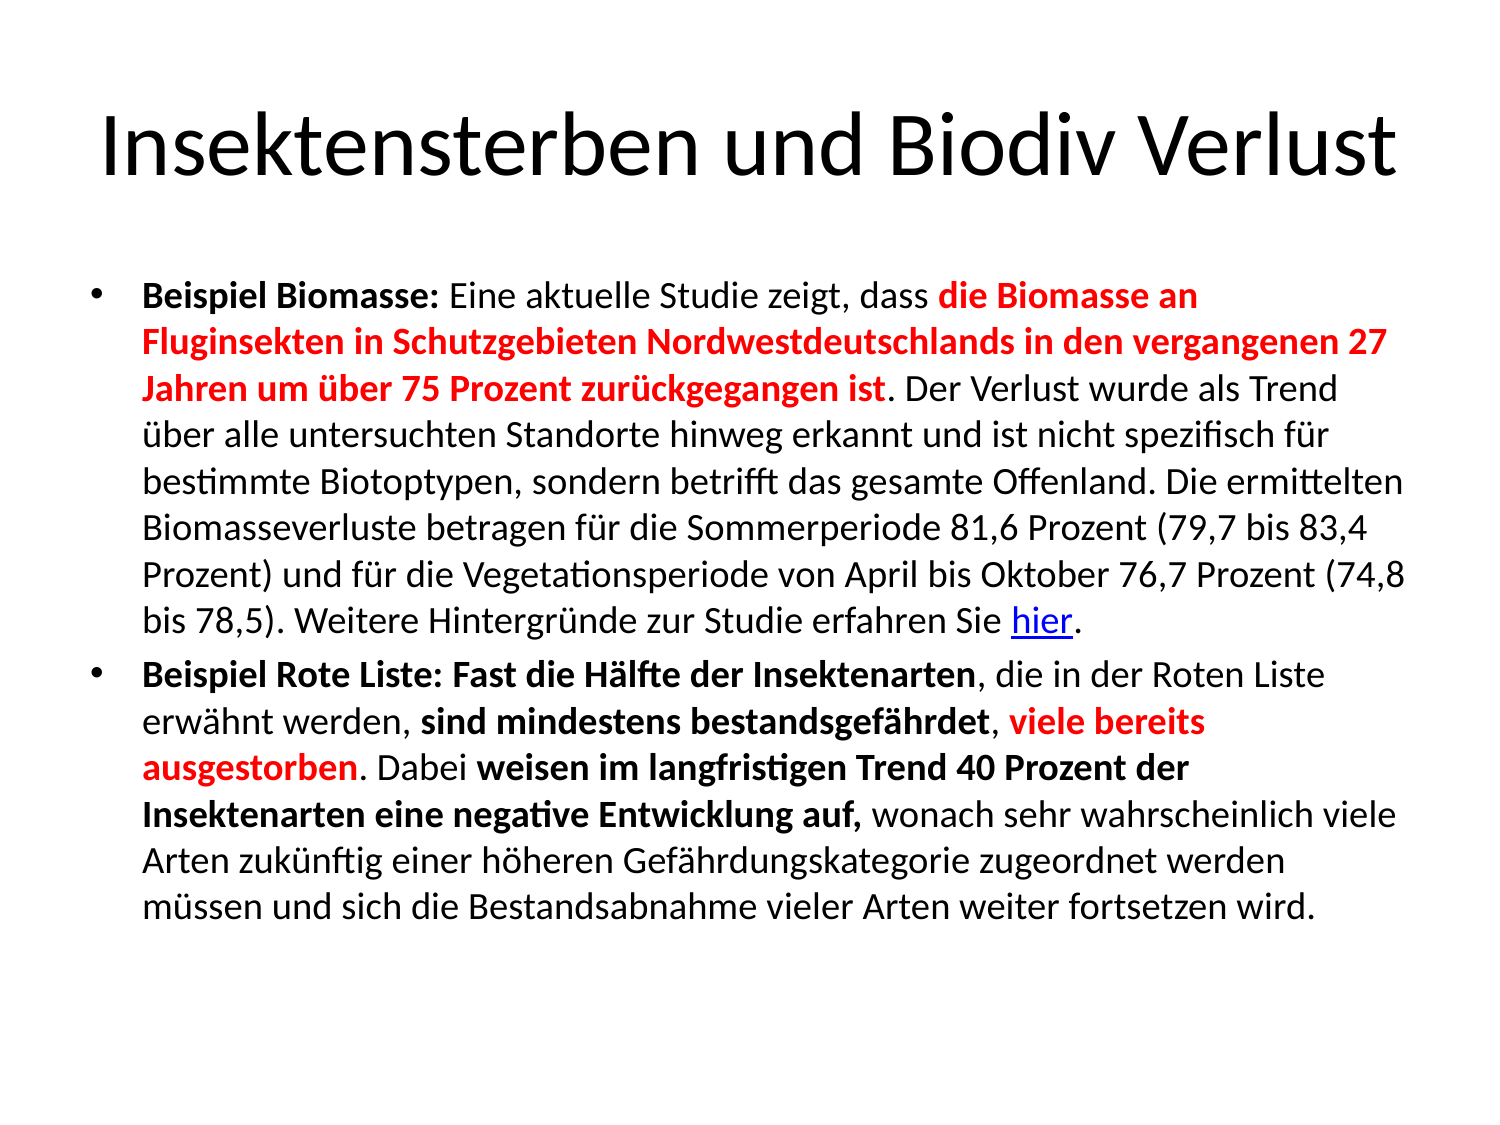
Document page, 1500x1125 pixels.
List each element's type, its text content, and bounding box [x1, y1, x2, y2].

list Beispiel Biomasse: Eine aktuelle Studie zeigt, dass die Biomasse an Fluginsekten in Schutzgebieten Nordwestdeutschlands in den vergangenen 27 Jahren um über 75 Prozent zurückgegangen ist. Der Verlust wurde als Trend über alle untersuchten Standorte hinweg erkannt und ist nicht spezifisch für bestimmte Biotoptypen, sondern betrifft das gesamte Offenland. Die ermittelten Biomasseverluste betragen für die Sommerperiode 81,6 Prozent (79,7 bis 83,4 Prozent) und für die Vegetationsperiode von April bis Oktober 76,7 Prozent (74,8 bis 78,5). Weitere Hintergründe zur Studie erfahren Sie hier. Beispiel Rote Liste: Fast die Hälfte der Insektenarten, die in der Roten Liste erwähnt werden, sind mindestens bestandsgefährdet, viele bereits ausgestorben. Dabei weisen im langfristigen Trend 40 Prozent der Insektenarten eine negative Entwicklung auf, wonach sehr wahrscheinlich viele Arten zukünftig einer höheren Gefährdungskategorie zugeordnet werden müssen und sich die Bestandsabnahme vieler Arten weiter fortsetzen wird. [75, 262, 1425, 1005]
title Insektensterben und Biodiv Verlust [75, 45, 1425, 233]
